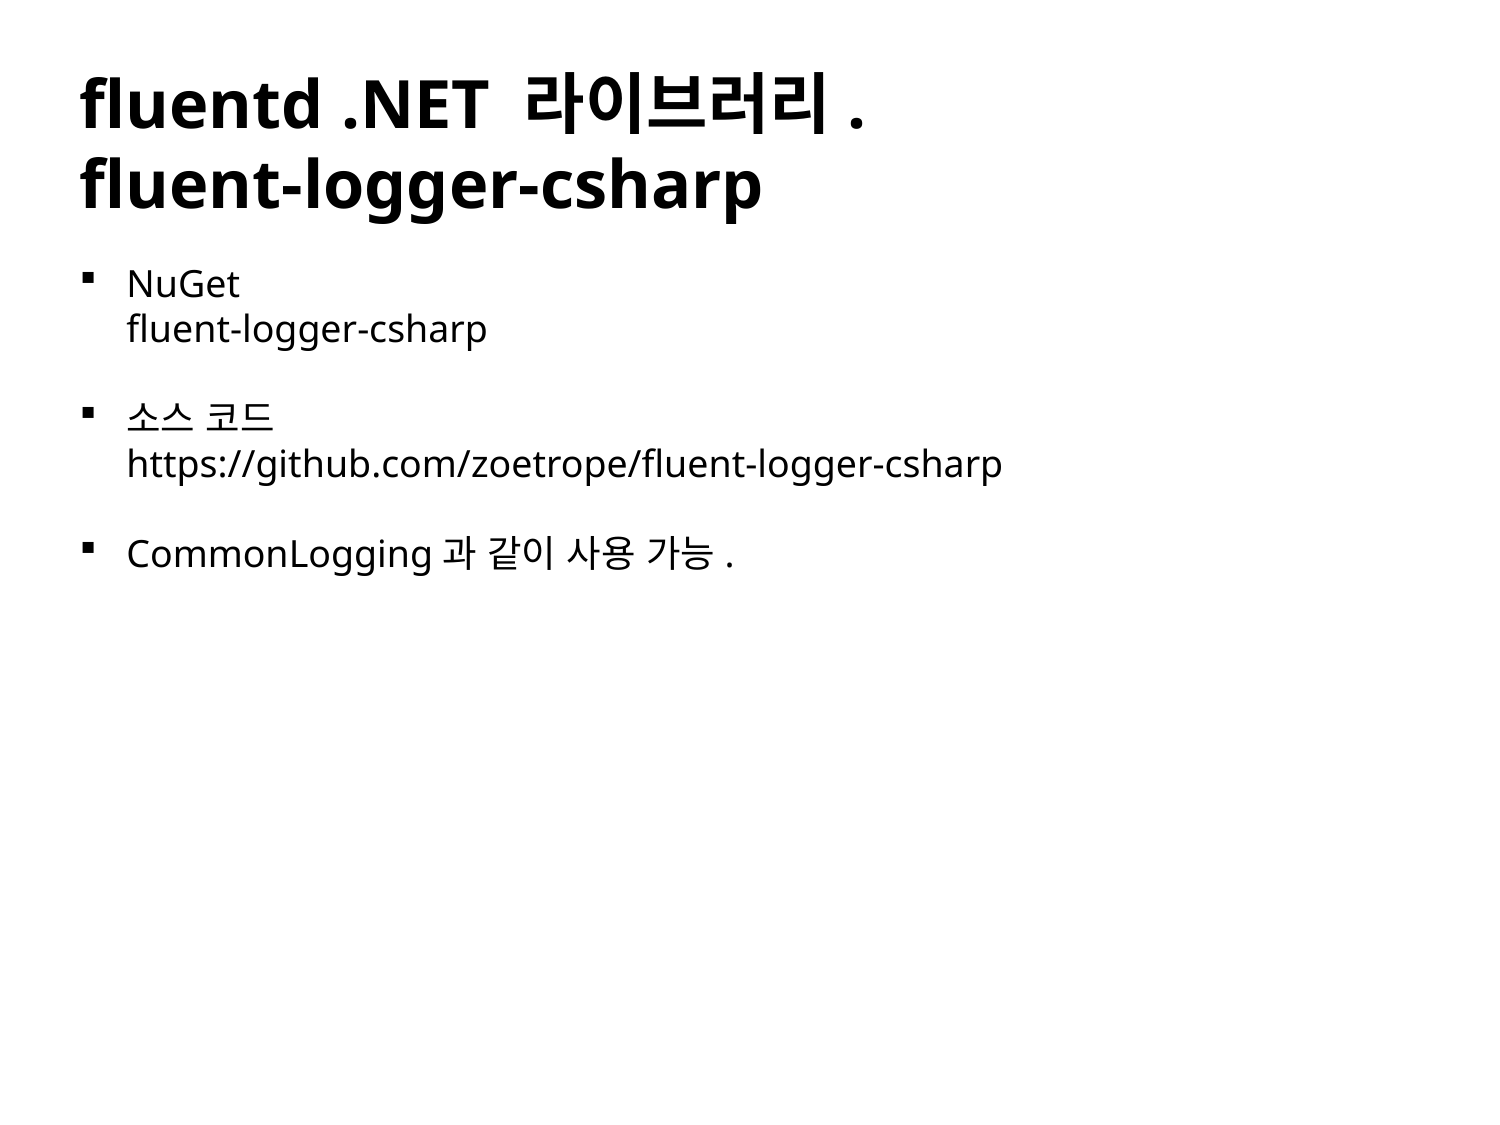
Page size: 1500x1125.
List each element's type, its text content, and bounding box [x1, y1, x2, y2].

text_box fluentd .NET 라이브러리. fluent-logger-csharp [64, 54, 1010, 230]
text_box NuGet fluent-logger-csharp 소스 코드 https://github.com/zoetrope/fluent-logger-csharp CommonLogging과 같이 사용 가능. [64, 252, 1436, 583]
